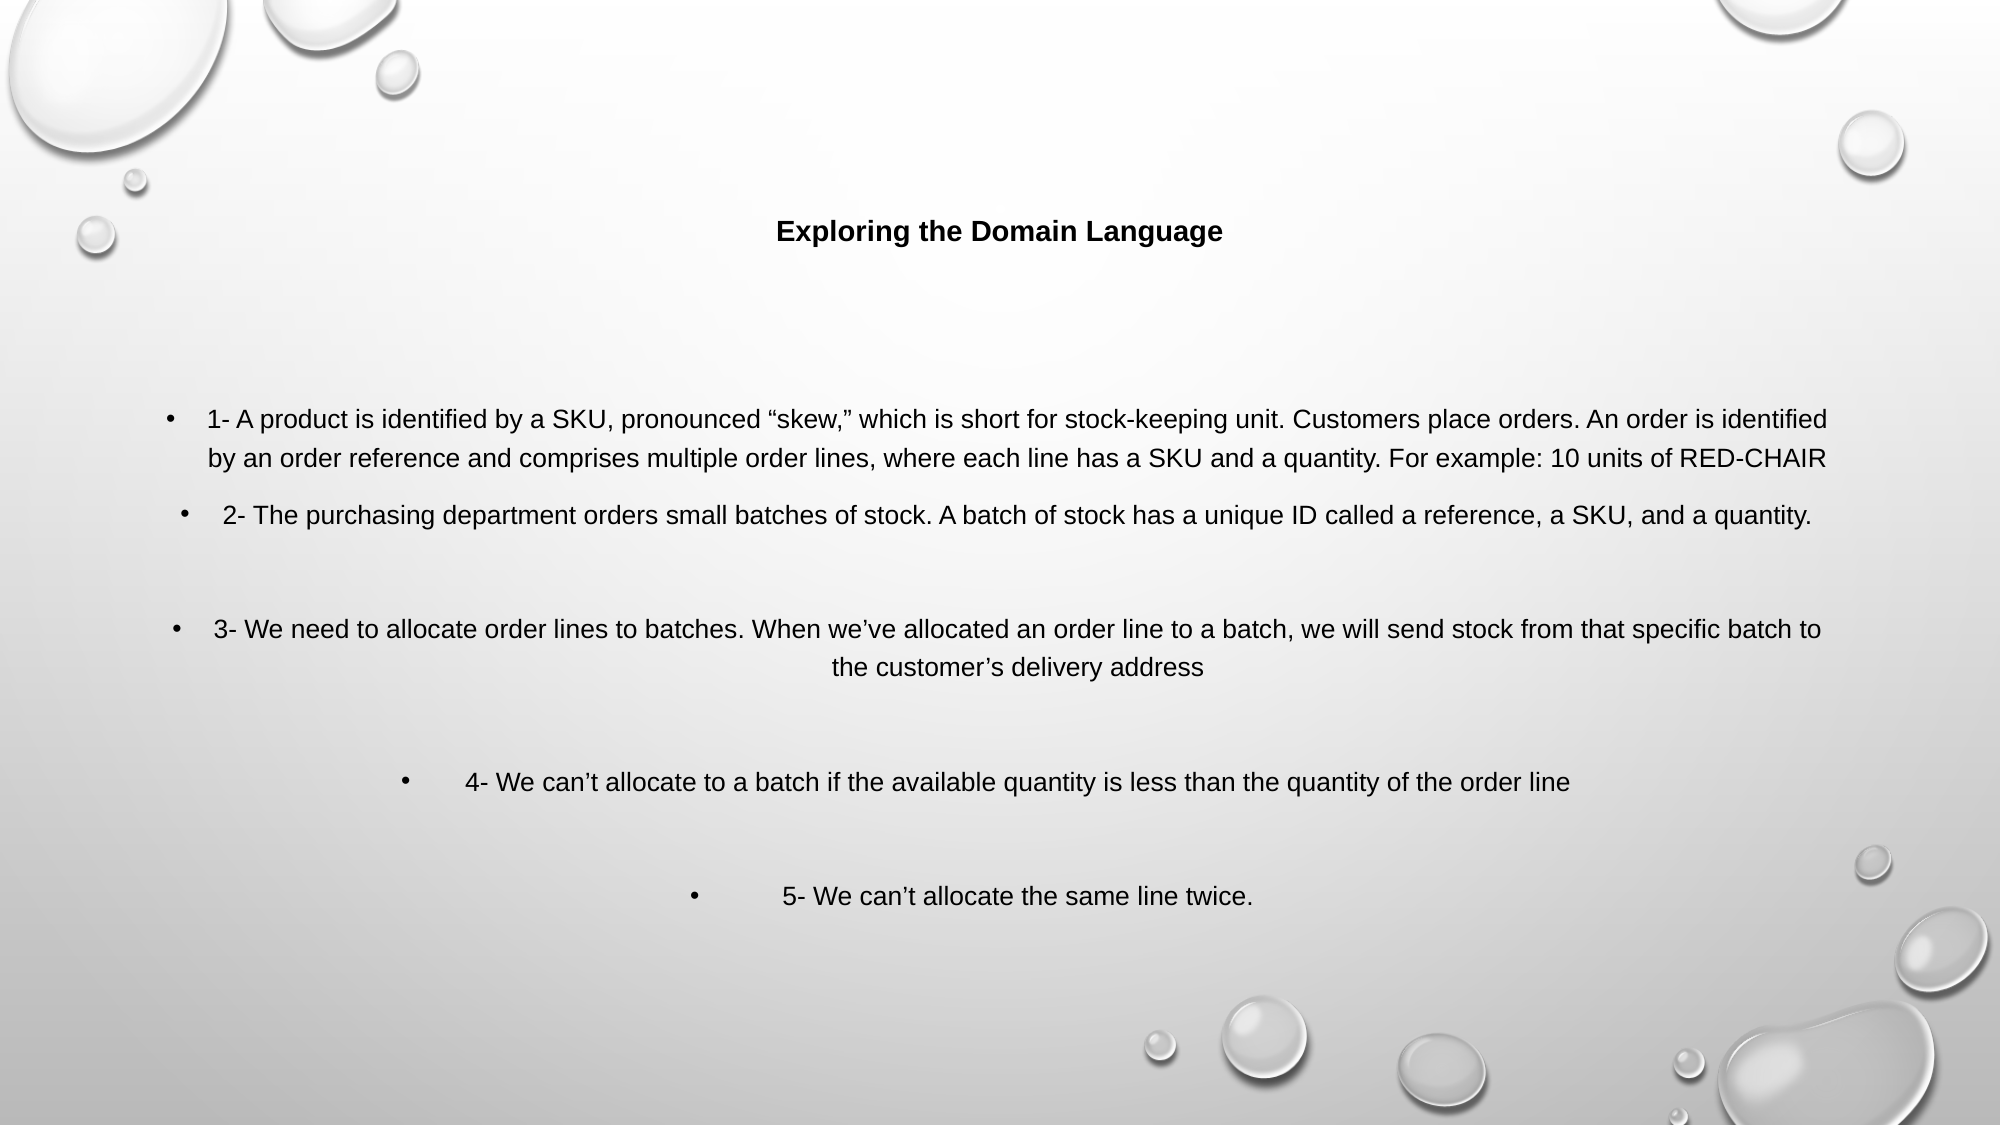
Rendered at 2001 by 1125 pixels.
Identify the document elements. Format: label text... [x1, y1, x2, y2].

title Exploring the Domain Language [149, 101, 1851, 364]
list 1- A product is identified by a SKU, pronounced “skew,” which is short for stock-keeping unit. Customers place orders. An order is identified by an order reference and comprises multiple order lines, where each line has a SKU and a quantity. For example: 10 units of RED-CHAIR 2- The purchasing department orders small batches of stock. A batch of stock has a unique ID called a reference, a SKU, and a quantity. 3- We need to allocate order lines to batches. When we’ve allocated an order line to a batch, we will send stock from that specific batch to the customer’s delivery address 4- We can’t allocate to a batch if the available quantity is less than the quantity of the order line 5- We can’t allocate the same line twice. [149, 388, 1850, 950]
picture [0, 0, 2000, 1125]
